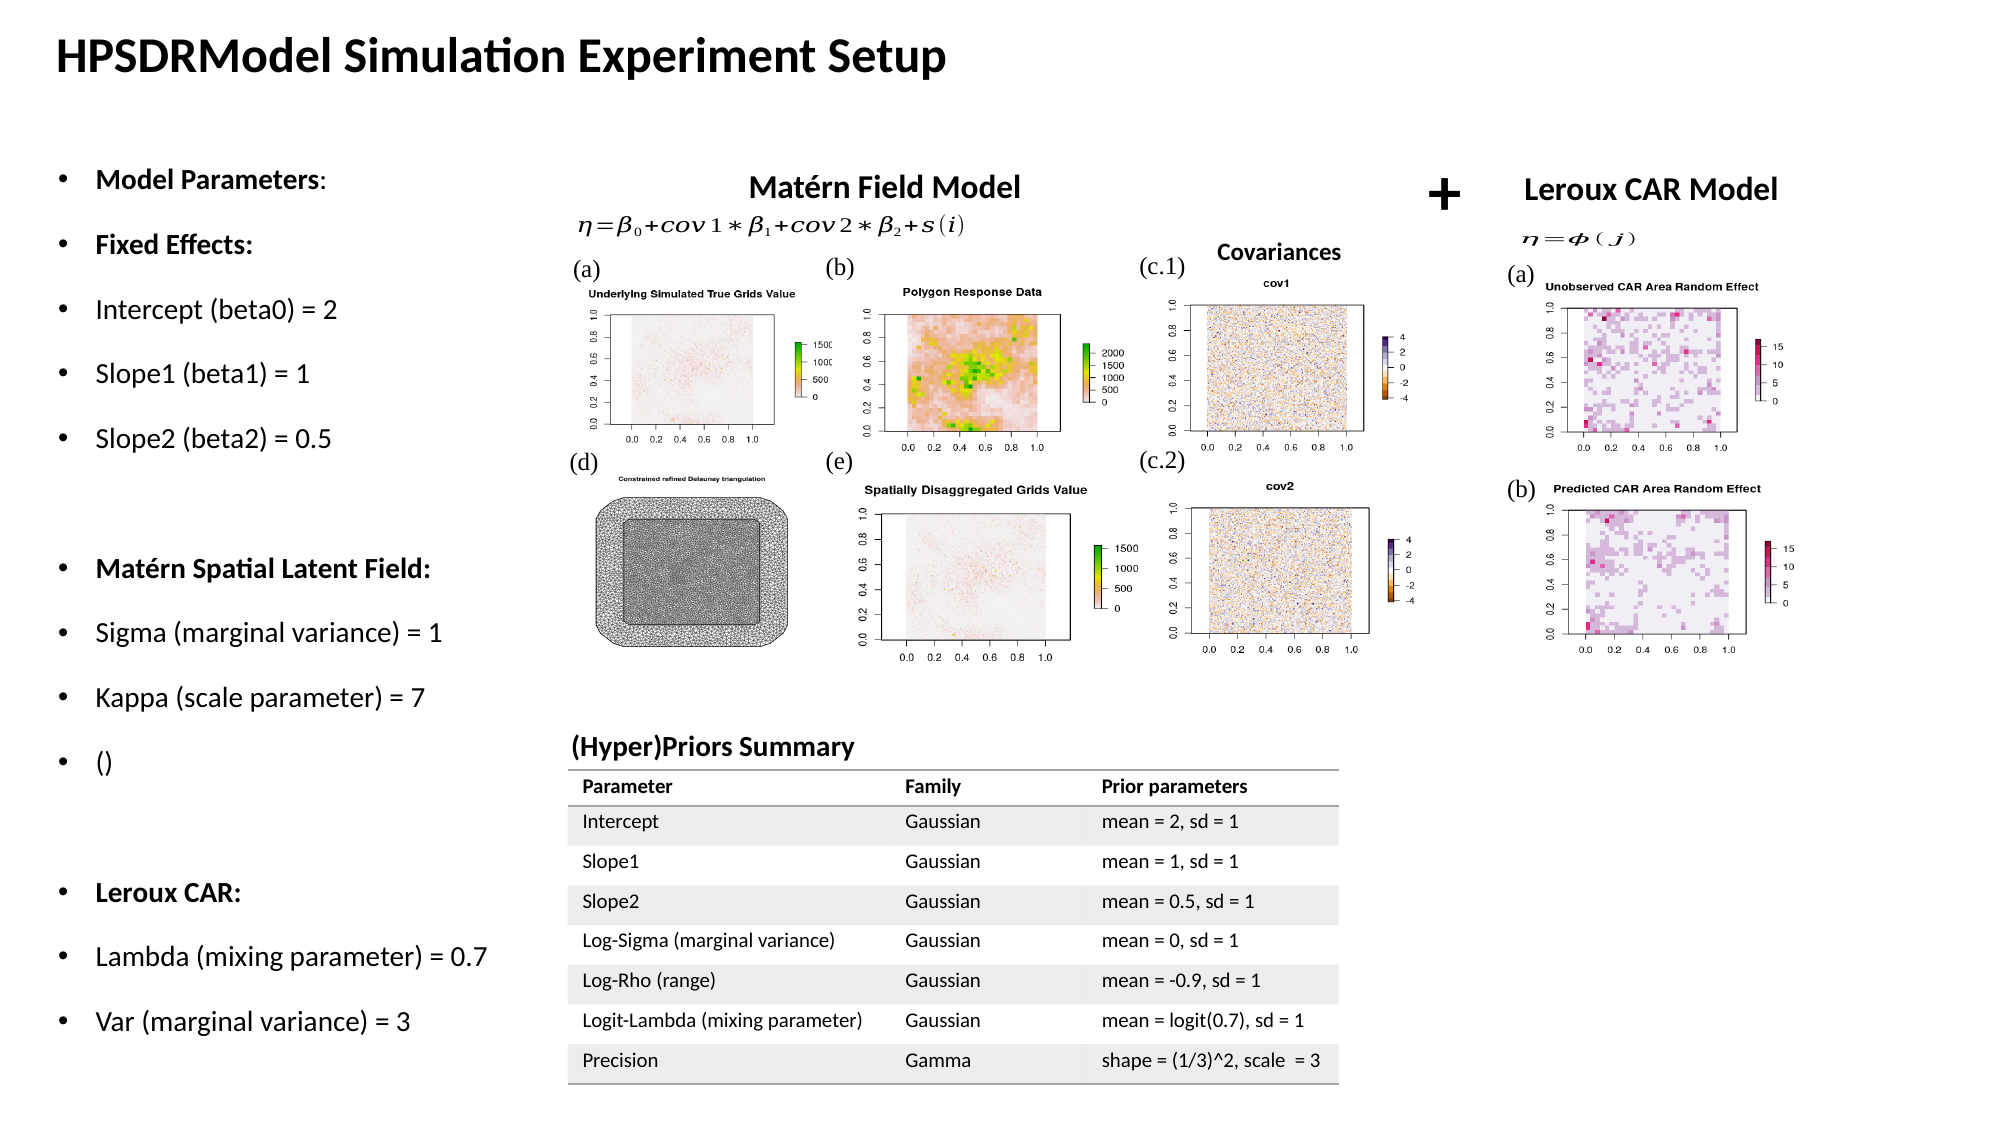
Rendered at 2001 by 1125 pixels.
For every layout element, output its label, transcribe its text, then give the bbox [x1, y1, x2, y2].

table_cell shape = (1/3)^2, scale = 3 [1087, 1044, 1339, 1083]
table_cell mean = 0.5, sd = 1 [1087, 885, 1339, 925]
table_cell Precision [568, 1044, 890, 1083]
table_cell Gaussian [890, 885, 1087, 925]
text_box (Hyper)Priors Summary [556, 719, 871, 770]
table_cell Logit-Lambda (mixing parameter) [568, 1004, 890, 1044]
table_header Prior parameters [1087, 771, 1339, 805]
table_cell mean = 1, sd = 1 [1087, 846, 1339, 885]
table_cell Slope1 [568, 846, 890, 885]
table_cell Gaussian [890, 965, 1087, 1004]
table_cell Gaussian [890, 807, 1087, 846]
table_cell mean = -0.9, sd = 1 [1087, 965, 1339, 1004]
table_cell Gaussian [890, 846, 1087, 885]
table_cell mean = 0, sd = 1 [1087, 925, 1339, 965]
table_cell mean = 2, sd = 1 [1087, 807, 1339, 846]
table_header Family [890, 771, 1087, 805]
table_header Parameter [568, 771, 890, 805]
table_cell Gaussian [890, 925, 1087, 965]
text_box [554, 141, 1817, 688]
table_cell Gaussian [890, 1004, 1087, 1044]
table_cell Log-Sigma (marginal variance) [568, 925, 890, 965]
table_cell mean = logit(0.7), sd = 1 [1087, 1004, 1339, 1044]
table_cell Gamma [890, 1044, 1087, 1083]
table_cell Intercept [568, 807, 890, 846]
table_cell Slope2 [568, 885, 890, 925]
title HPSDRModel Simulation Experiment Setup [41, 21, 1152, 91]
table_cell Log-Rho (range) [568, 965, 890, 1004]
